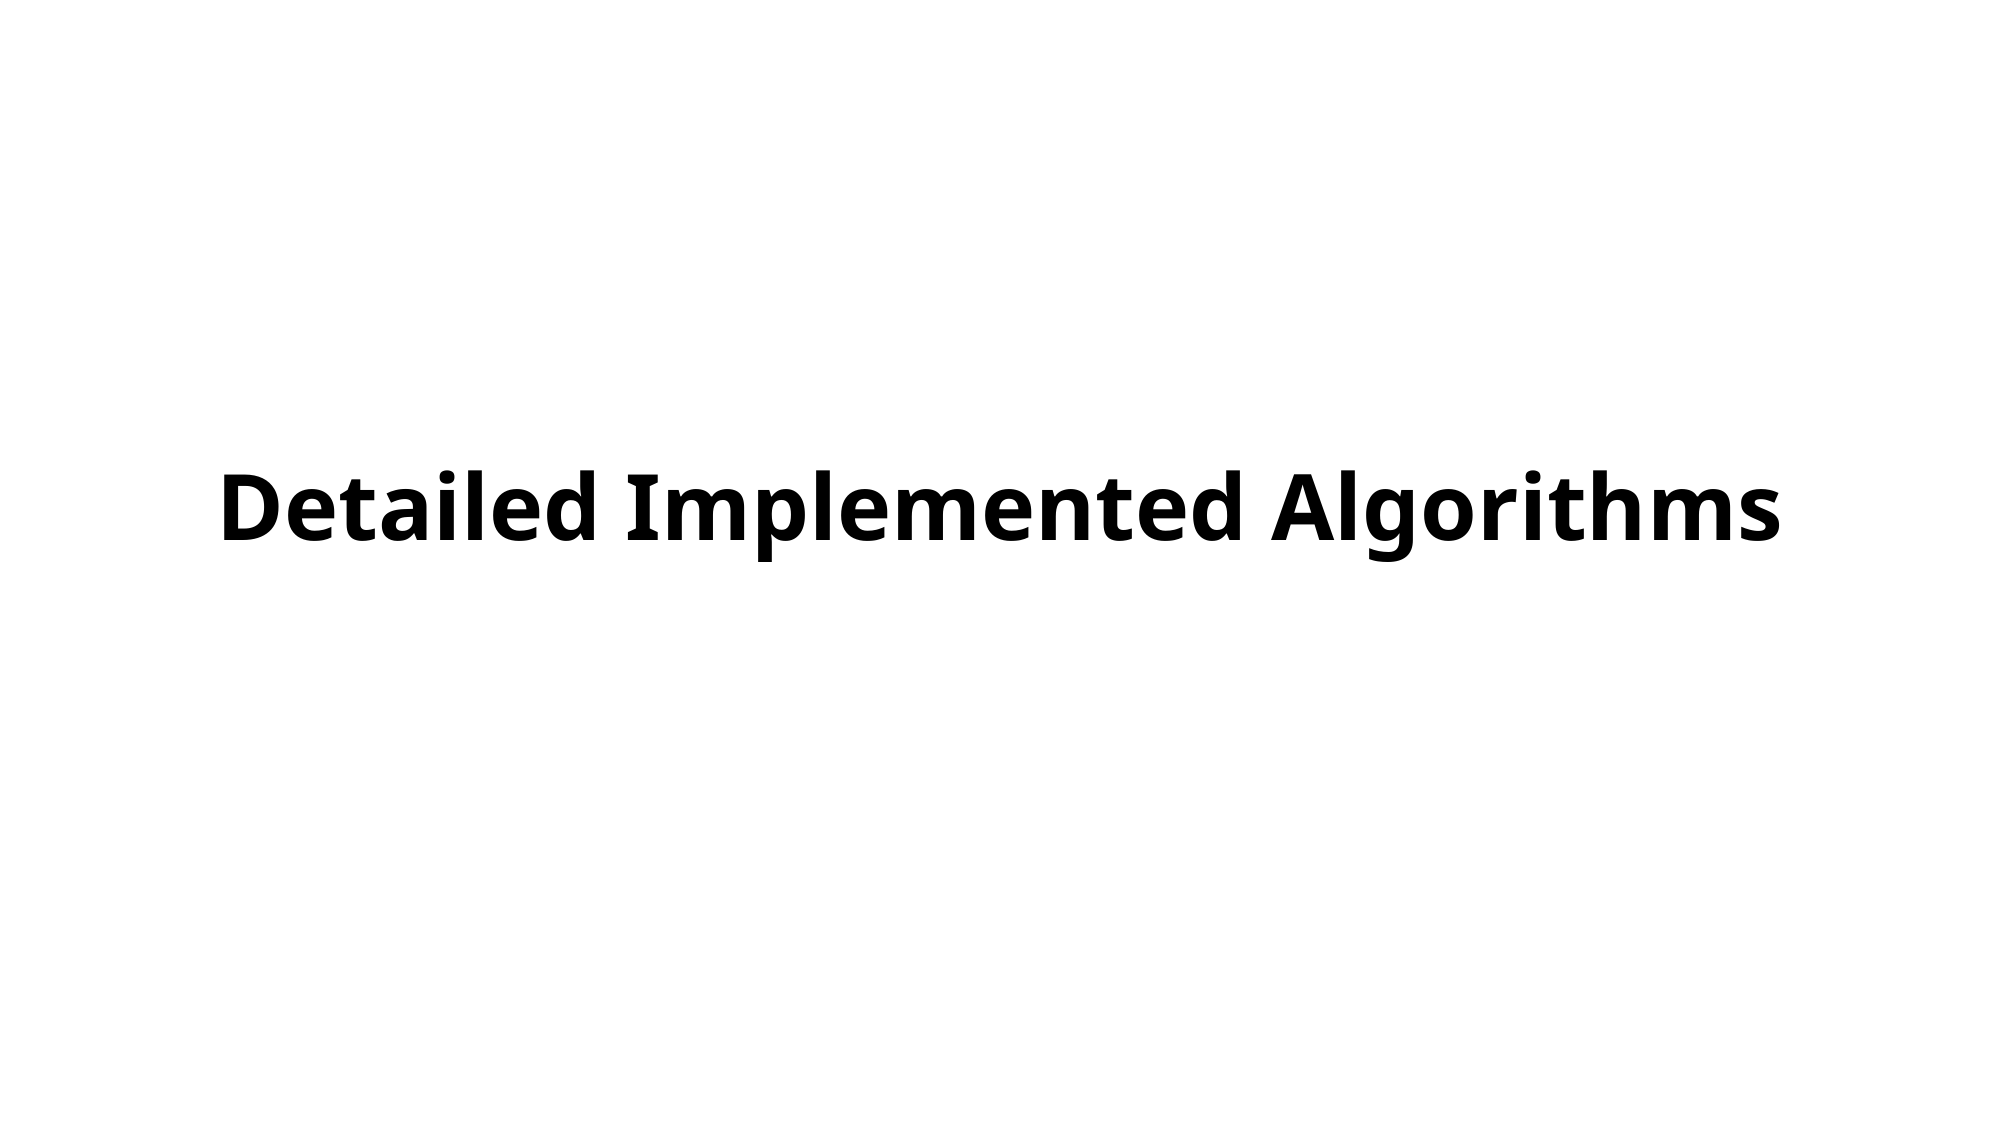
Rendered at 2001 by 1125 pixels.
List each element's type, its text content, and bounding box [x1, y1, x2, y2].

title Detailed Implemented Algorithms [137, 402, 1863, 620]
